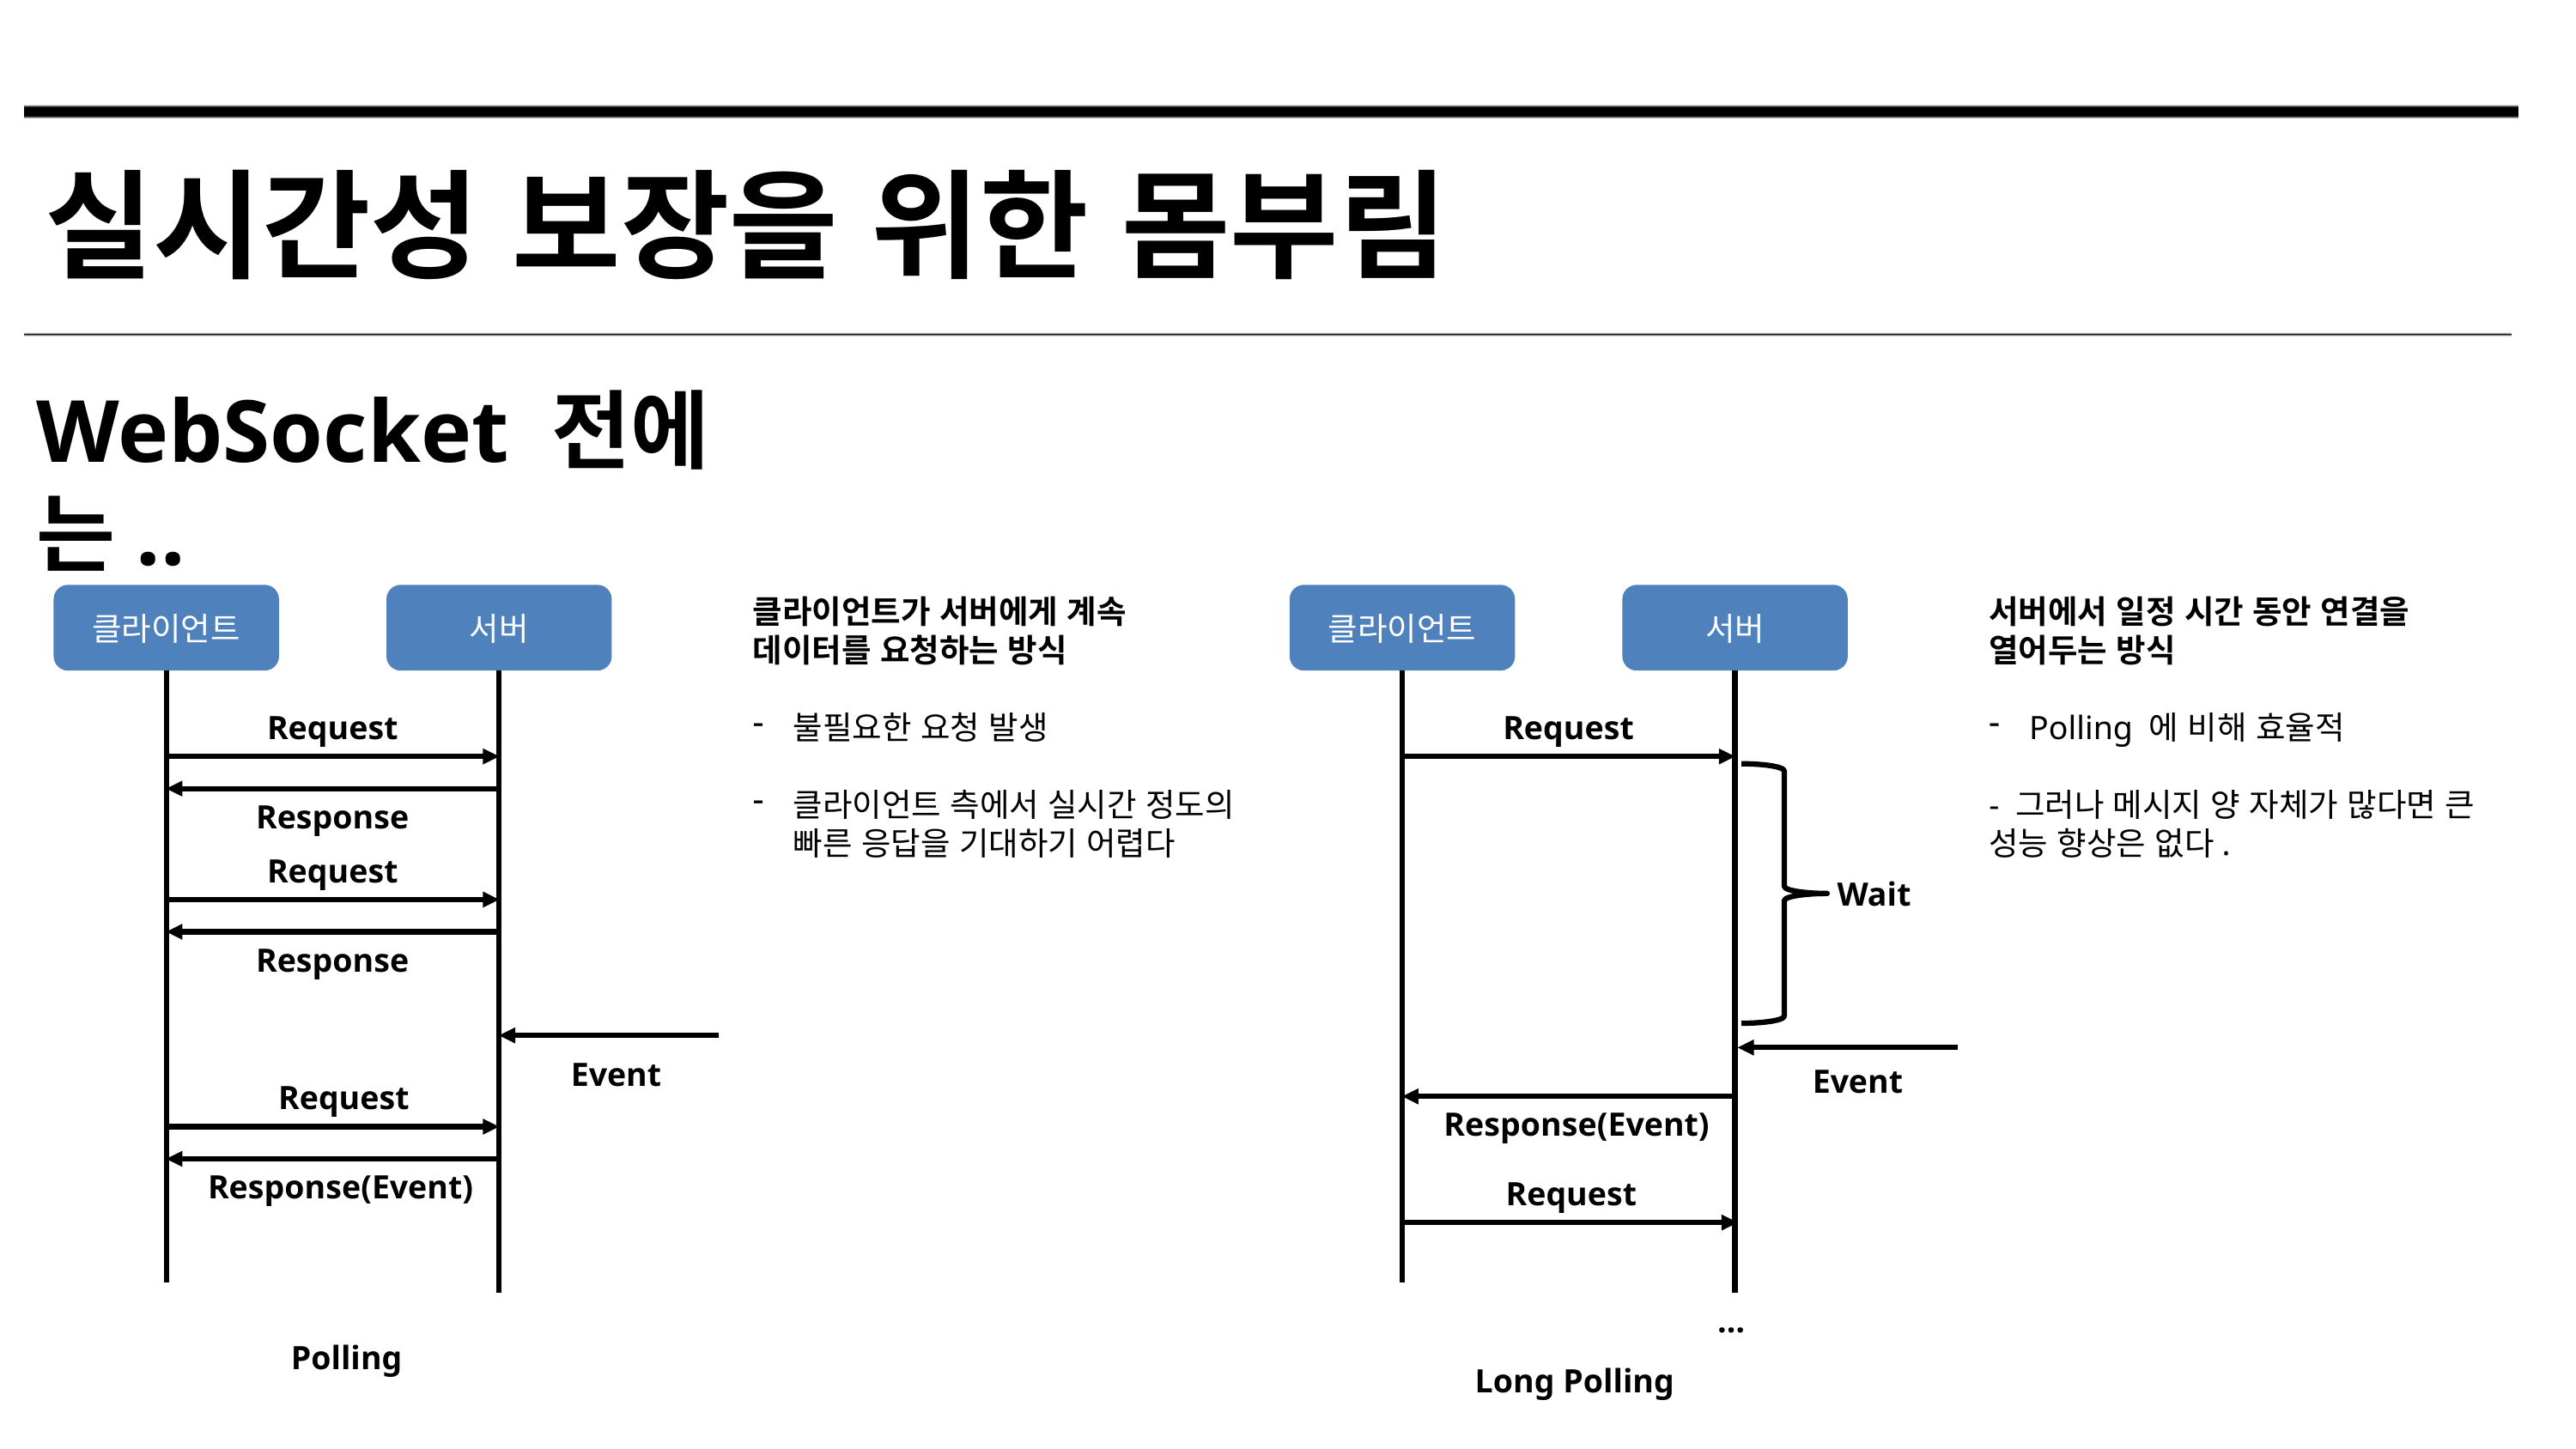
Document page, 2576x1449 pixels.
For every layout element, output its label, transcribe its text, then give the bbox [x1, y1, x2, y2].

text_box 클라이언트가 서버에게 계속 데이터를 요청하는 방식 불필요한 요청 발생 클라이언트 측에서 실시간 정도의 빠른 응답을 기대하기 어렵다 [740, 585, 1287, 906]
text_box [166, 700, 500, 843]
text_box Event [557, 1047, 751, 1099]
text_box 서버에서 일정 시간 동안 연결을 열어두는 방식 Polling 에 비해 효율적 - 그러나 메시지 양 자체가 많다면 큰 성능 향상은 없다. [2020, 585, 2545, 868]
text_box 실시간성 보장을 위한 몸부림 [32, 144, 1801, 300]
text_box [166, 1070, 500, 1213]
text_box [24, 331, 2512, 338]
text_box 서버 [384, 583, 614, 673]
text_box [23, 89, 2519, 135]
text_box Polling [278, 1331, 574, 1382]
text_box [166, 844, 500, 986]
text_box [1289, 584, 2019, 1407]
text_box 클라이언트 [52, 583, 282, 673]
text_box WebSocket 전에는.. [24, 370, 848, 589]
